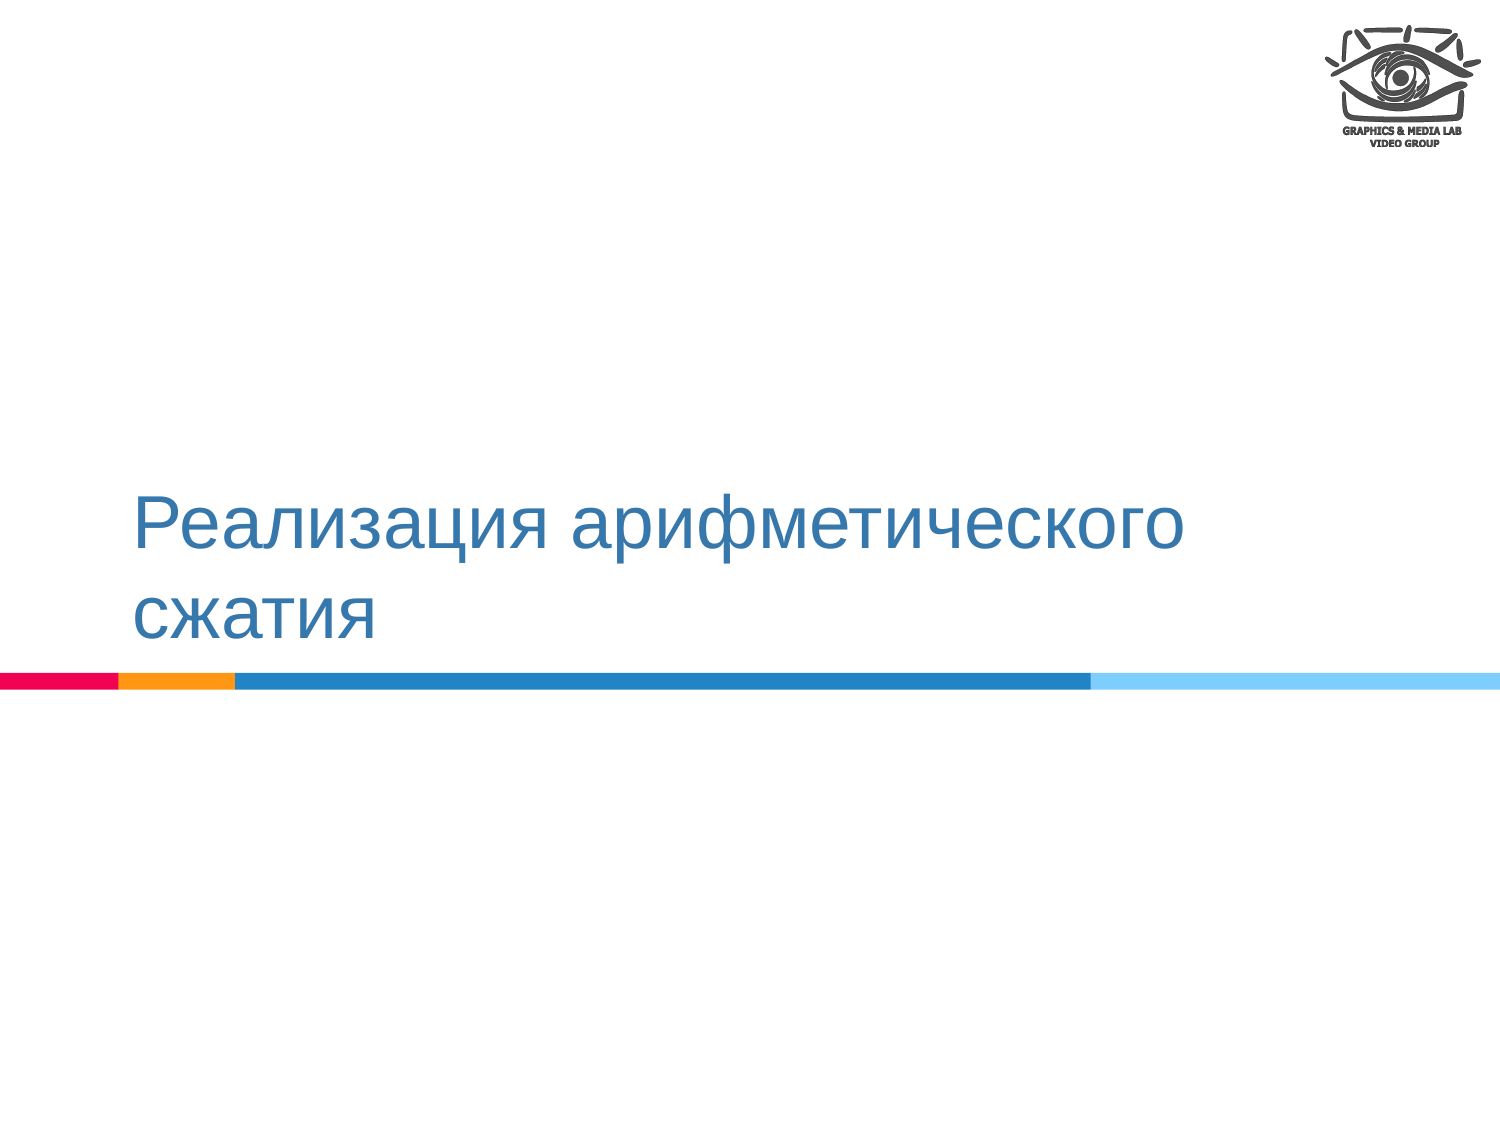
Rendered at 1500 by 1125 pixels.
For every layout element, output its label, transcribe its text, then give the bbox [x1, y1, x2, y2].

list Реализация арифметического сжатия [117, 338, 1404, 662]
picture [1325, 25, 1481, 147]
